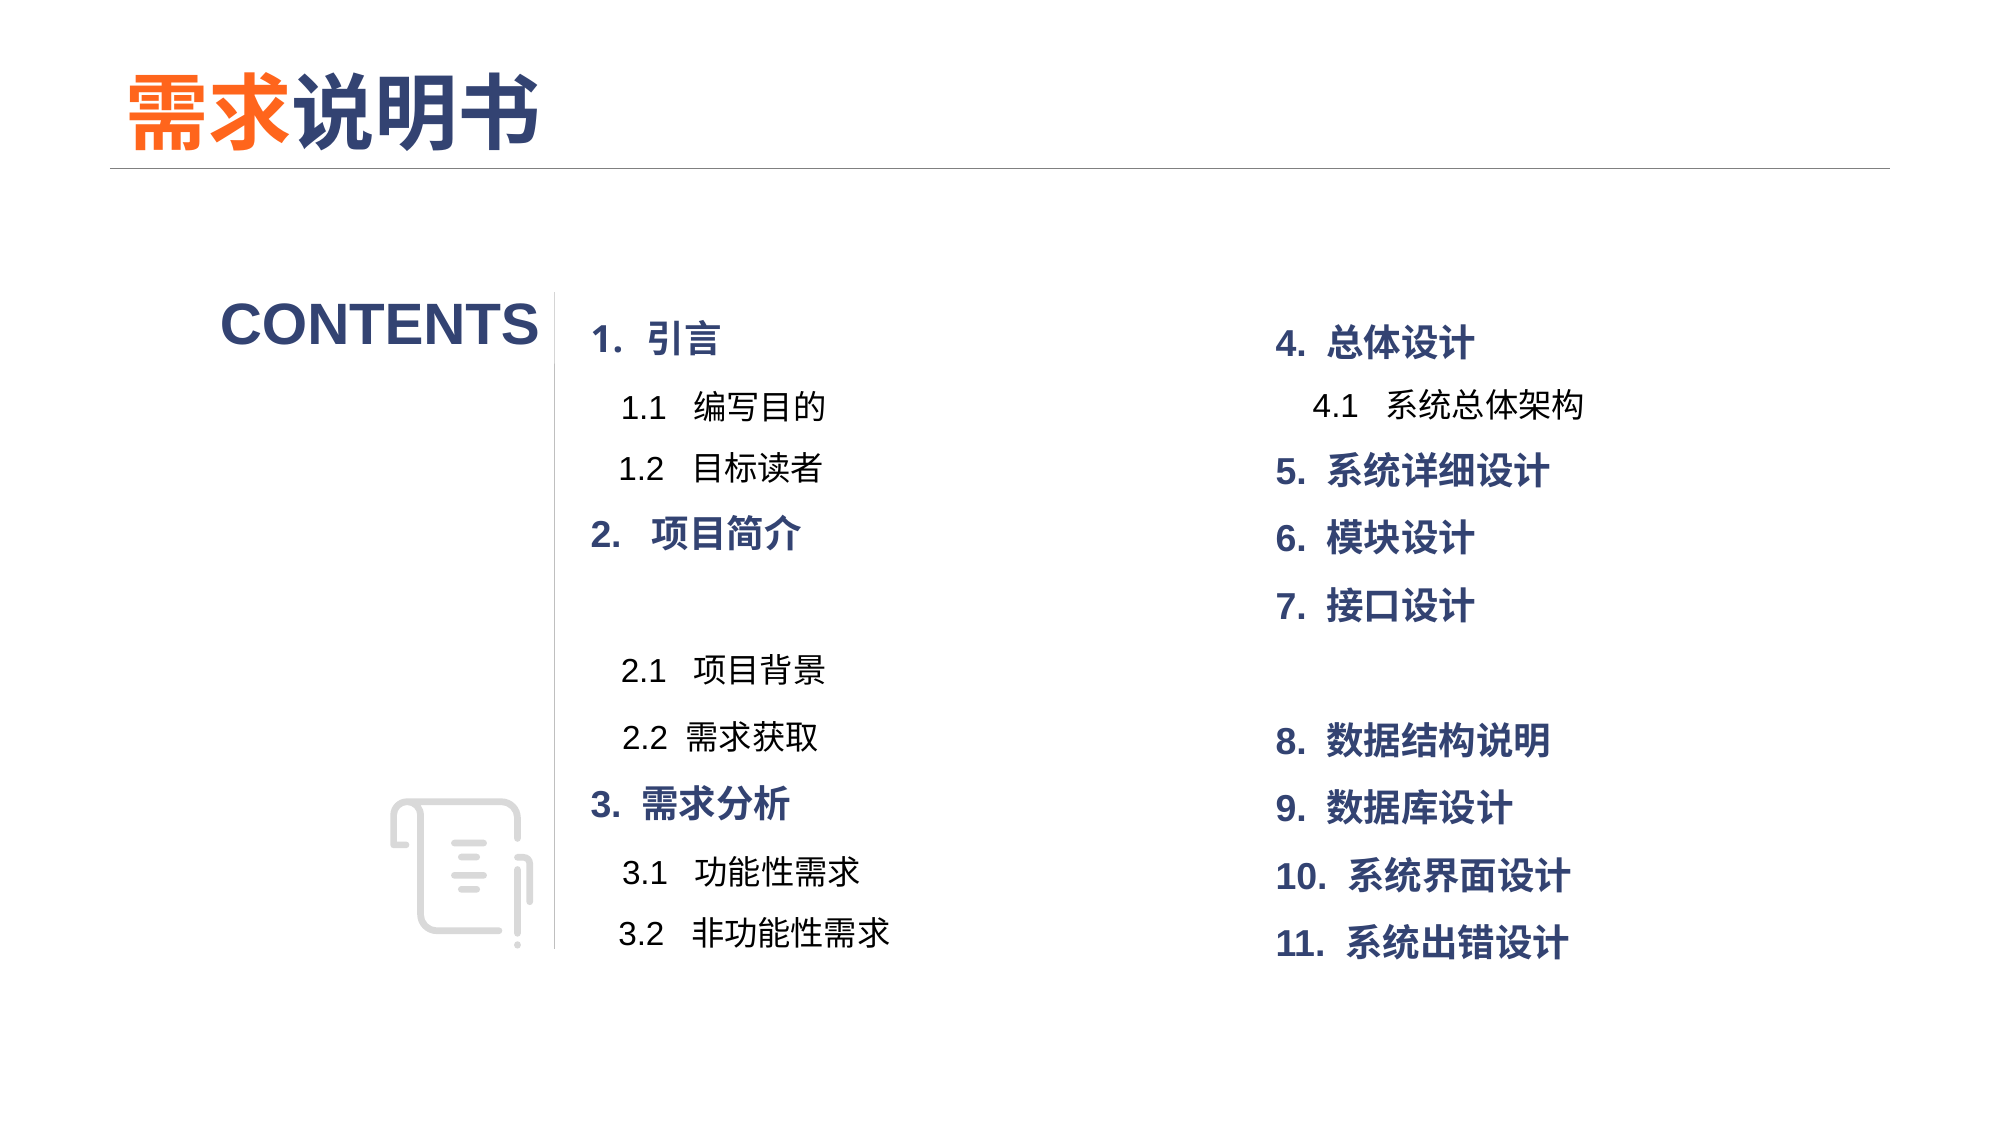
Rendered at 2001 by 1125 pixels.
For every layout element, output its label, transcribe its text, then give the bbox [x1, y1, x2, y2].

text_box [124, 278, 967, 949]
title 需求说明书 [109, 0, 1890, 169]
text_box 4. 总体设计 4.1 系统总体架构 5. 系统详细设计 6. 模块设计 7. 接口设计 8. 数据结构说明 9. 数据库设计 10. 系统界面设计 11. 系统出错设计 [1260, 296, 1652, 954]
